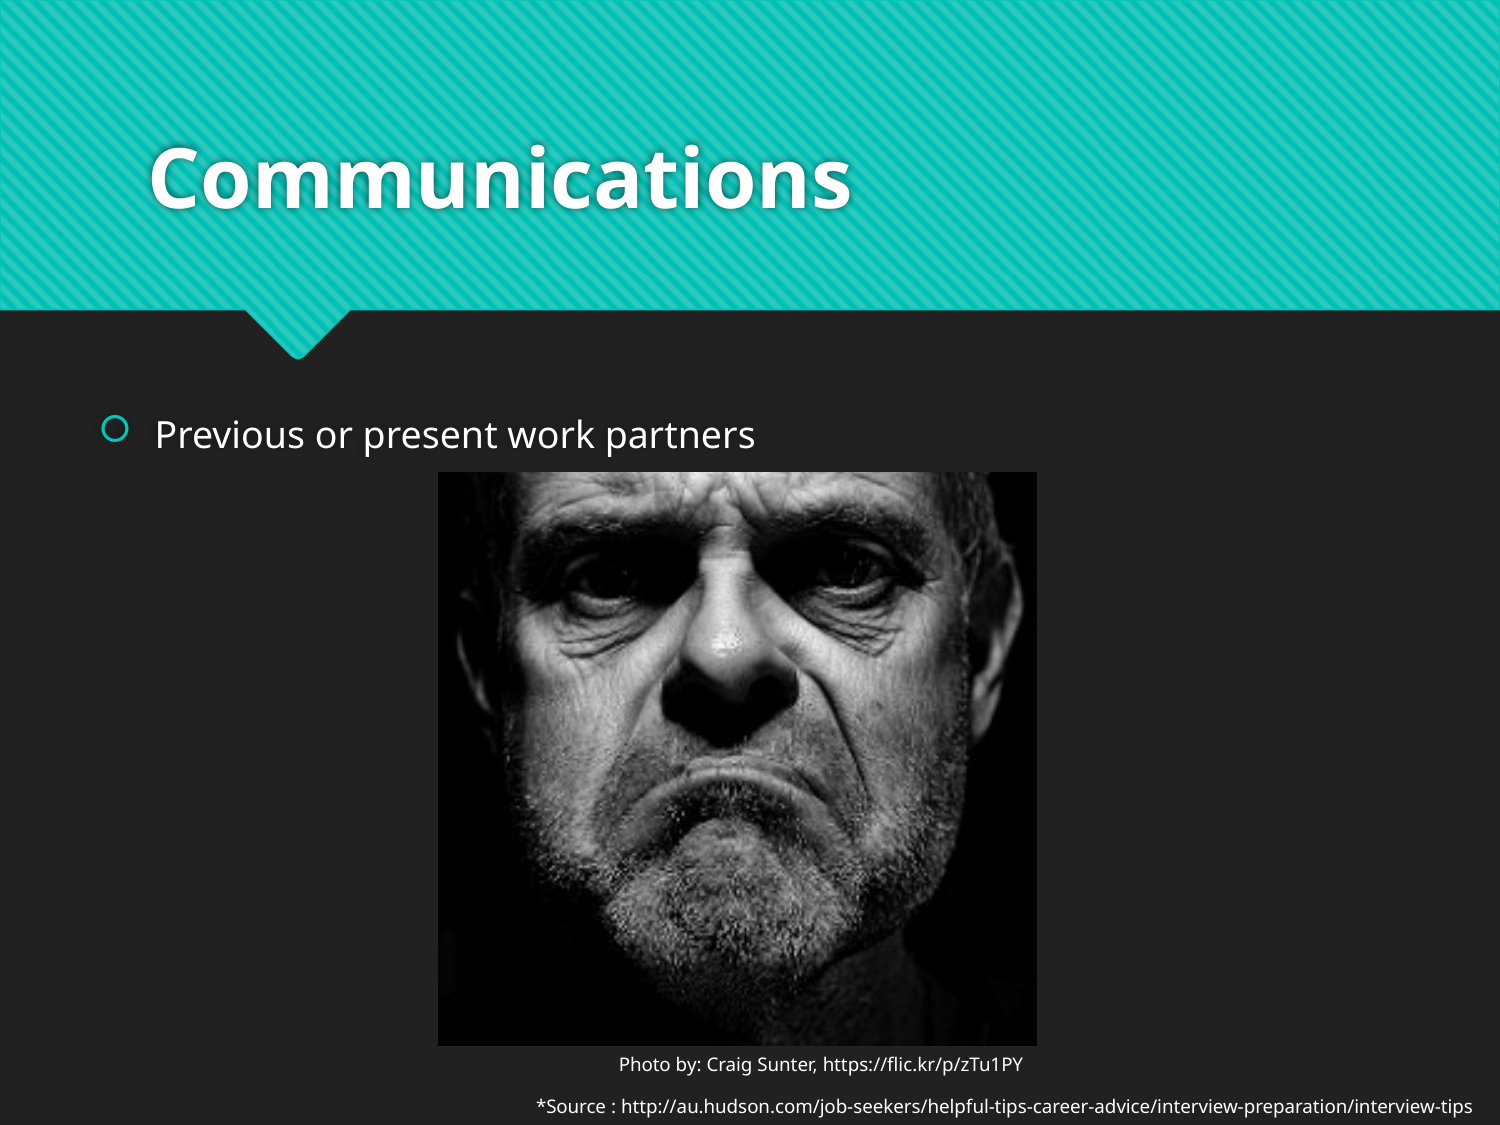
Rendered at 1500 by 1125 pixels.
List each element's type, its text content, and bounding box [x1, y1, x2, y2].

text_box Photo by: Craig Sunter, https://flic.kr/p/zTu1PY [603, 1045, 1038, 1083]
list Previous or present work partners [83, 376, 1318, 556]
title Communications [132, 73, 1368, 233]
picture [437, 472, 1037, 1046]
text_box *Source : http://au.hudson.com/job-seekers/helpful-tips-career-advice/interview-preparation/interview-tips [521, 1087, 1487, 1125]
